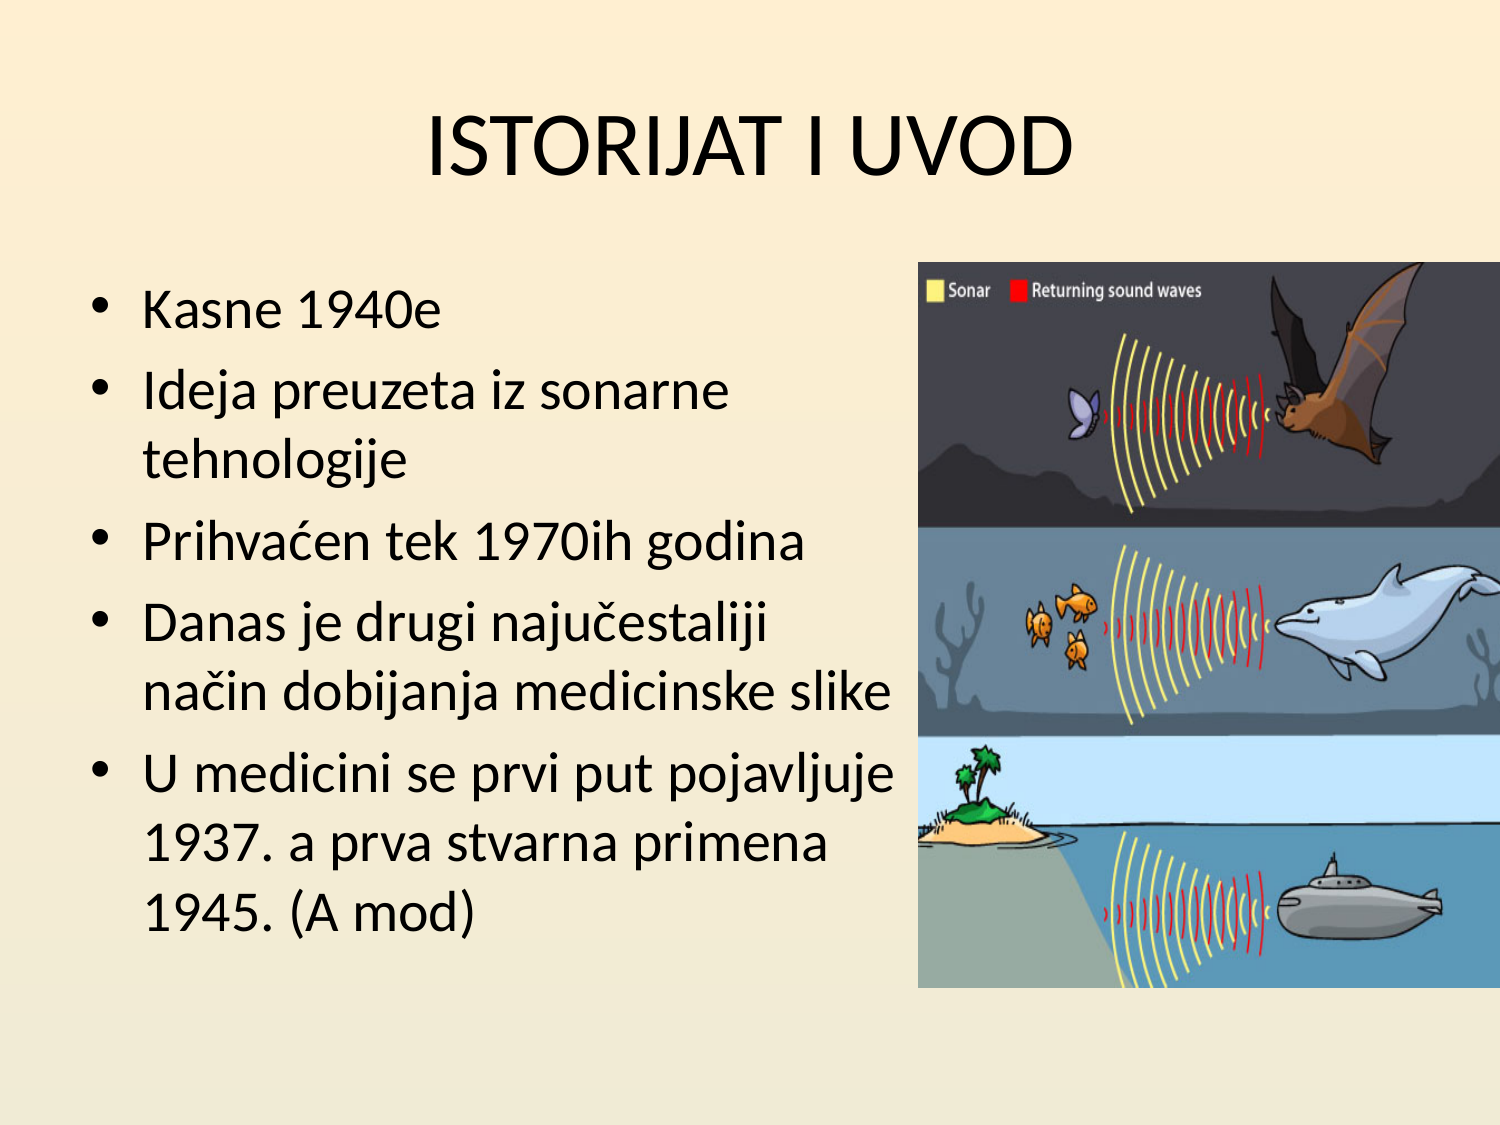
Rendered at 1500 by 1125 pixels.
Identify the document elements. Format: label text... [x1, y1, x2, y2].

list Kasne 1940e Ideja preuzeta iz sonarne tehnologije Prihvaćen tek 1970ih godina Danas je drugi najučestaliji način dobijanja medicinske slike U medicini se prvi put pojavljuje 1937. a prva stvarna primena 1945. (A mod) [75, 262, 913, 1005]
title ISTORIJAT I UVOD [75, 45, 1425, 233]
picture [917, 262, 1500, 988]
